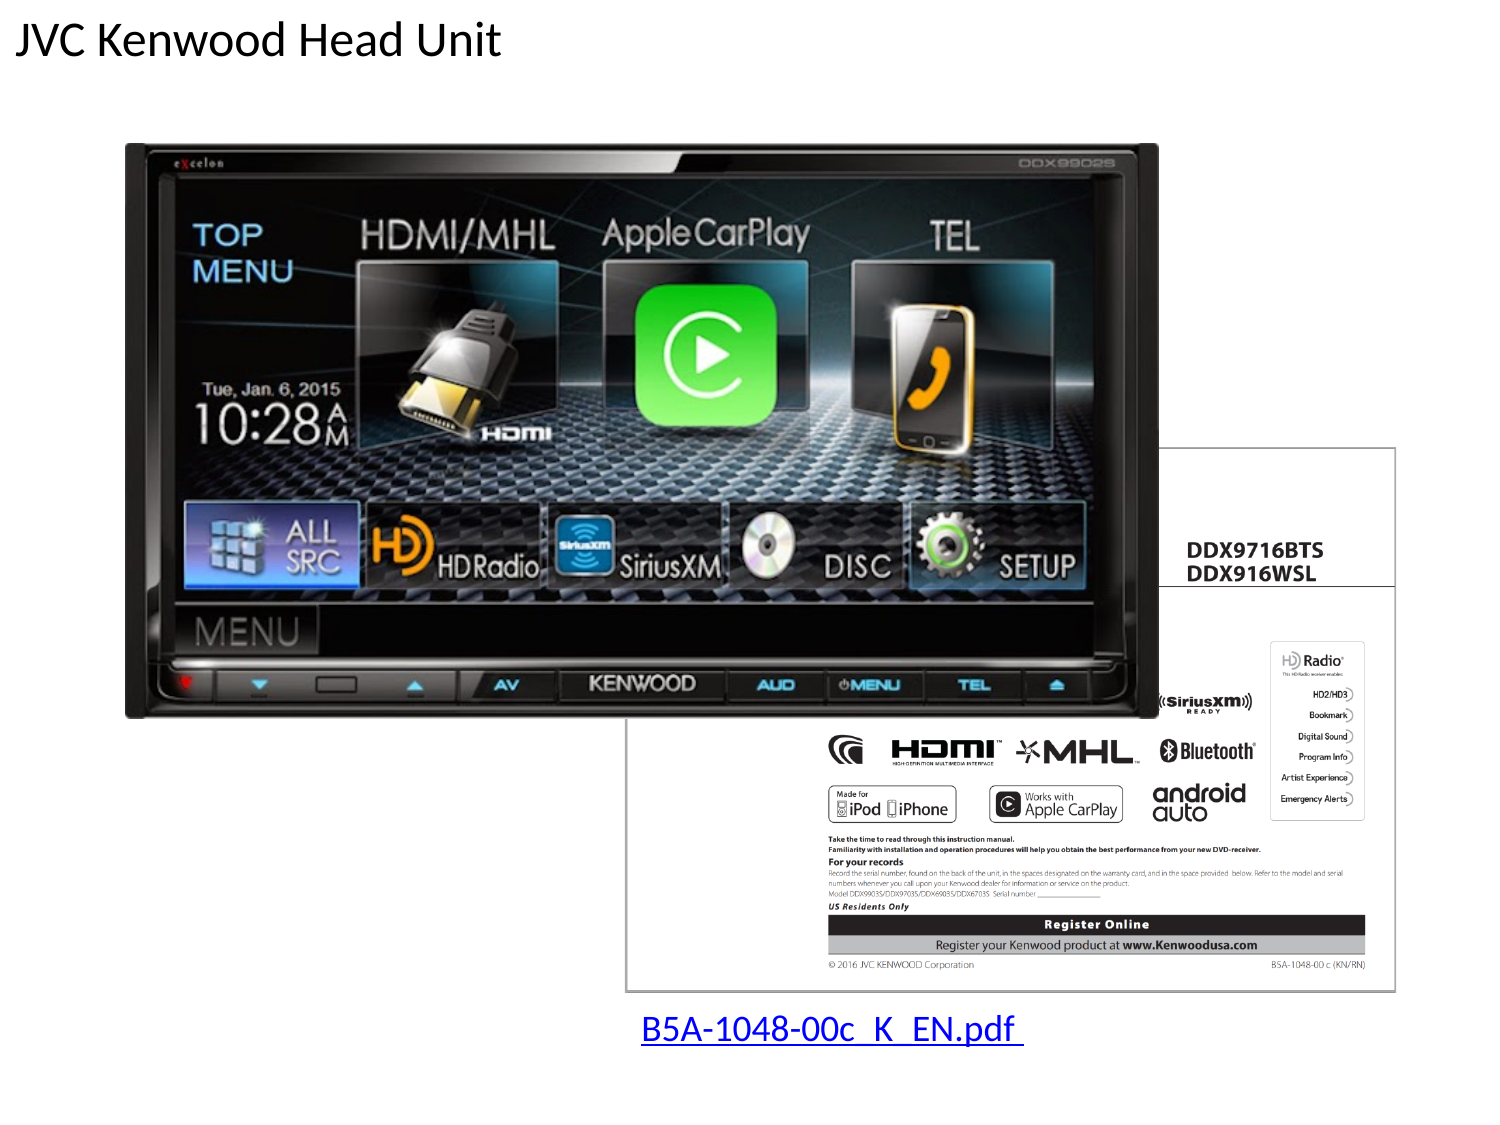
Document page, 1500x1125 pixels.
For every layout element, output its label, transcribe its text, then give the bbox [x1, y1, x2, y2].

text_box B5A-1048-00c_K_EN.pdf [626, 1001, 1039, 1056]
title JVC Kenwood Head Unit [0, 0, 1500, 75]
picture [124, 142, 1397, 993]
